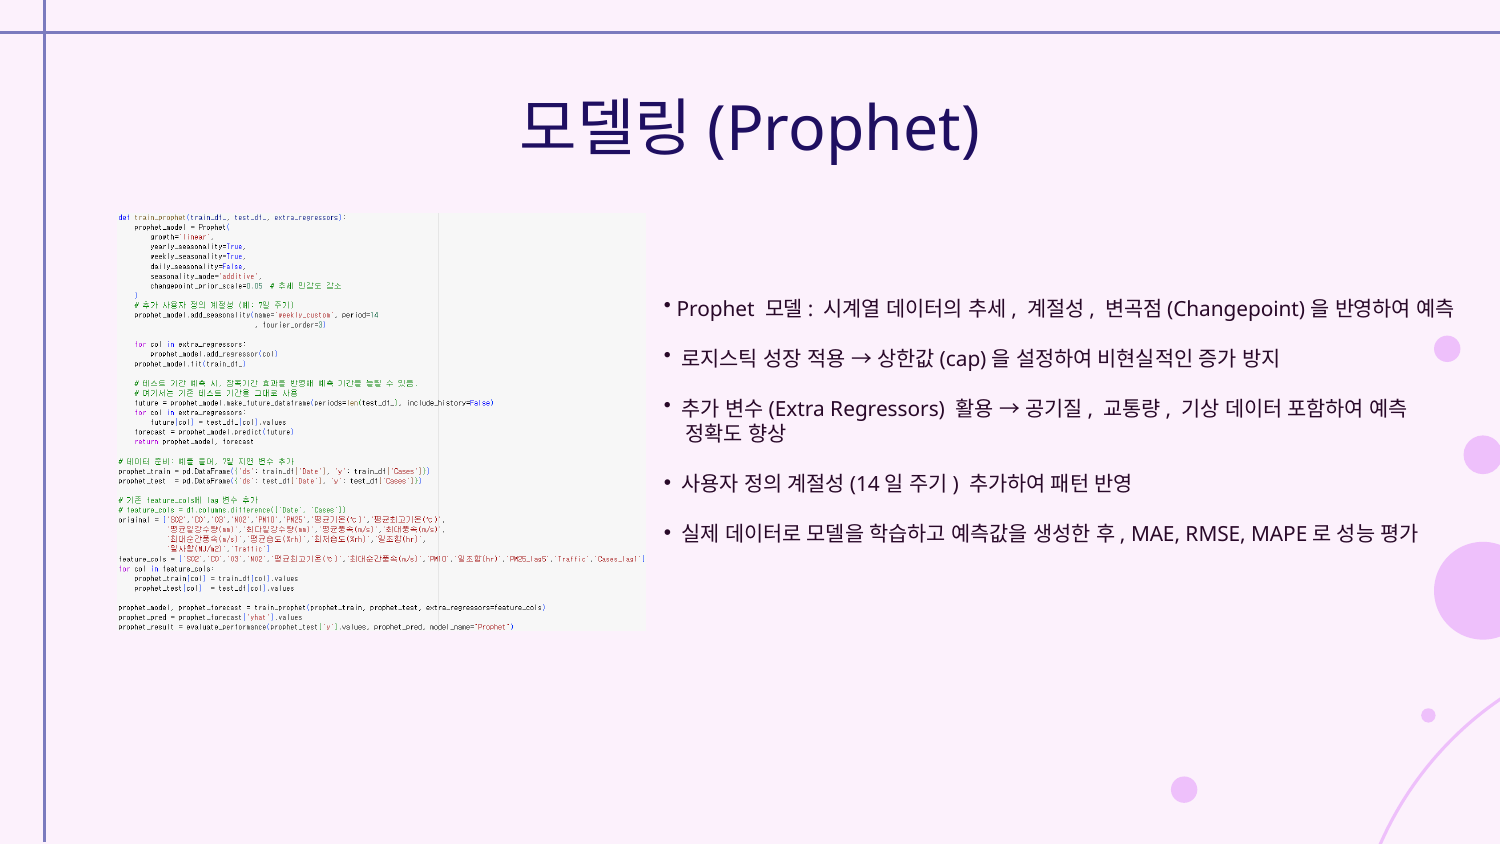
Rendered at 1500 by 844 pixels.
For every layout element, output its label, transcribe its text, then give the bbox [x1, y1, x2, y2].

text_box Prophet 모델: 시계열 데이터의 추세, 계절성, 변곡점(Changepoint)을 반영하여 예측 로지스틱 성장 적용 → 상한값(cap)을 설정하여 비현실적인 증가 방지 추가 변수(Extra Regressors) 활용 → 공기질, 교통량, 기상 데이터 포함하여 예측 정확도 향상 사용자 정의 계절성(14일 주기) 추가하여 패턴 반영 실제 데이터로 모델을 학습하고 예측값을 생성한 후, MAE, RMSE, MAPE로 성능 평가 [650, 288, 1470, 553]
title 모델링(Prophet) [118, 72, 1382, 167]
picture [117, 213, 646, 631]
